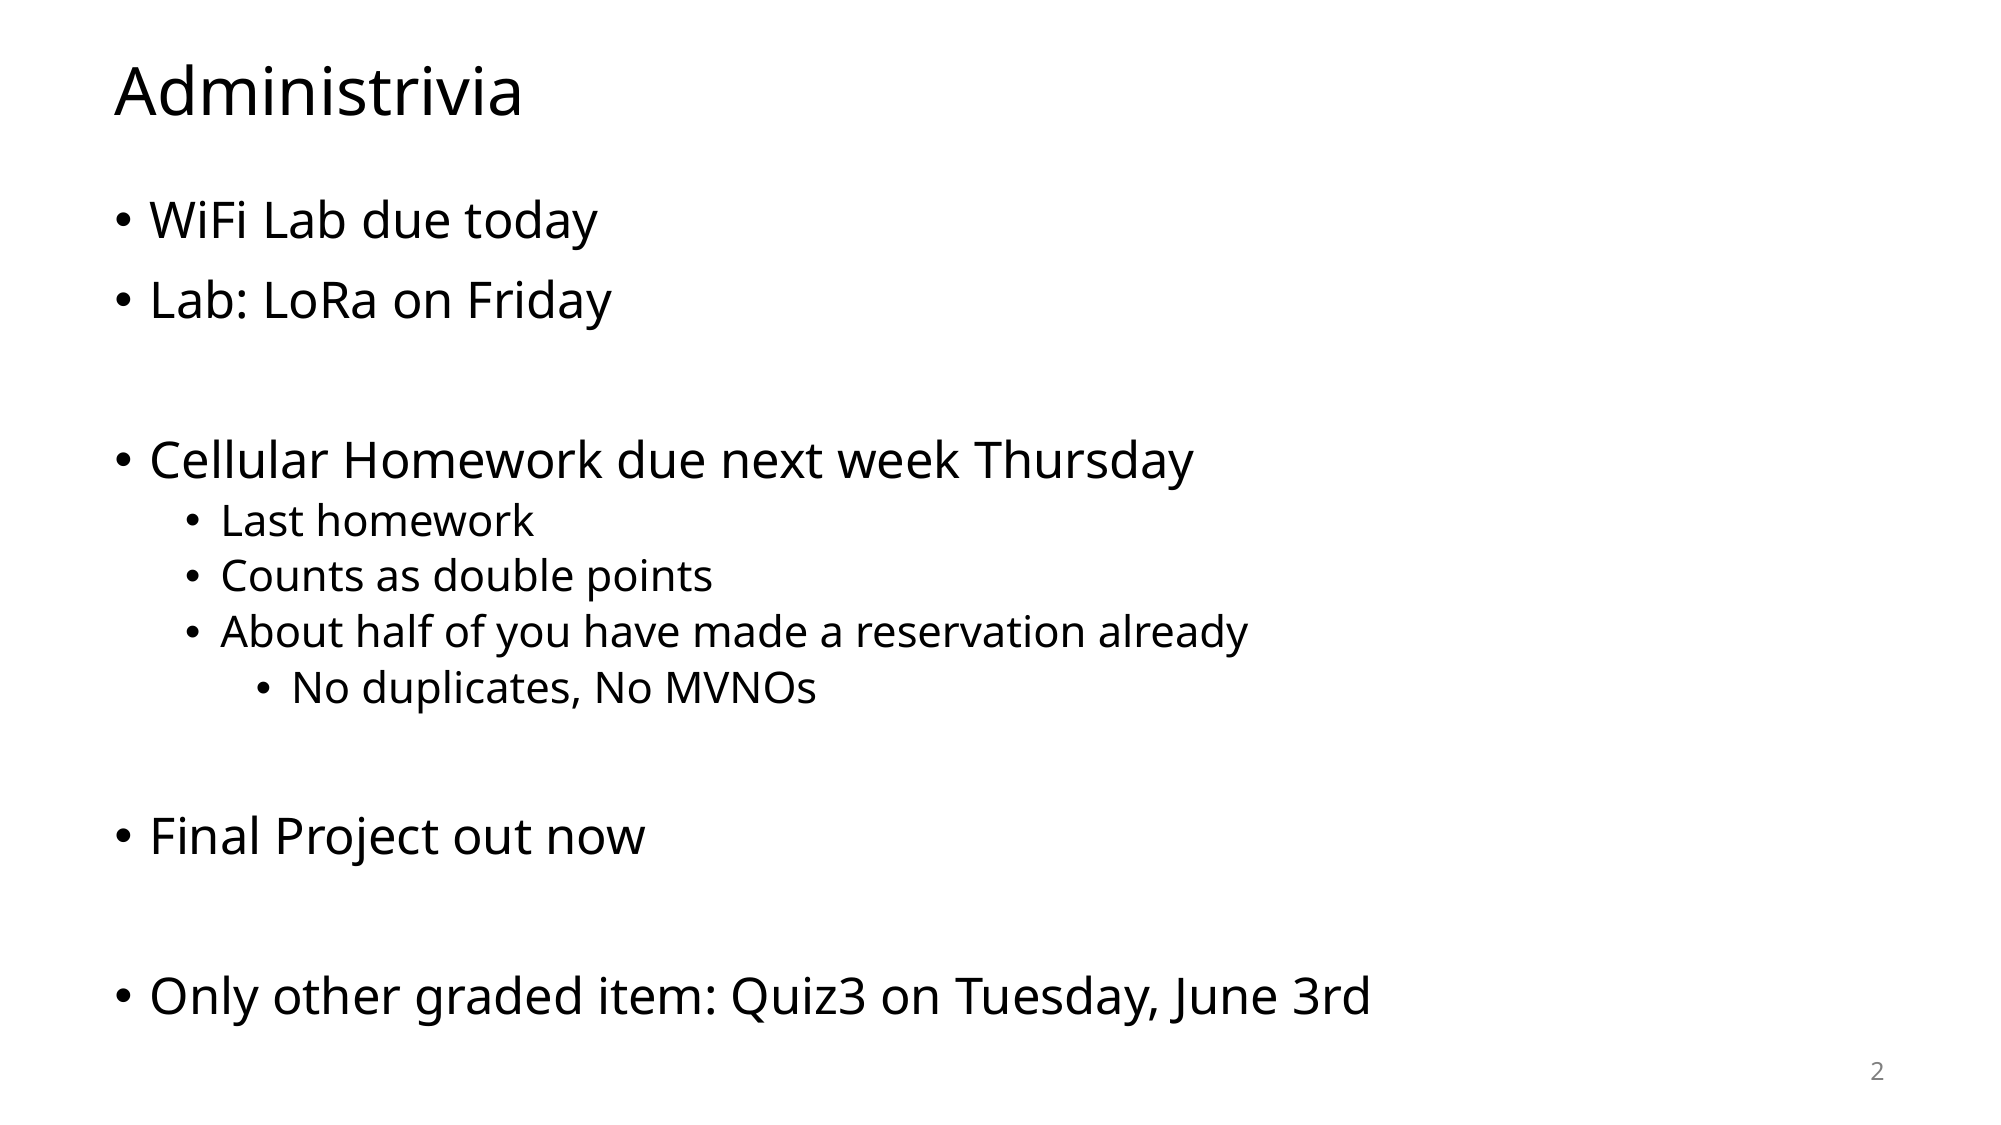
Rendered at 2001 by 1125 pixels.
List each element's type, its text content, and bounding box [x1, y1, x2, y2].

slide_number 2 [1749, 1042, 1900, 1103]
list WiFi Lab due today Lab: LoRa on Friday Cellular Homework due next week Thursday Last homework Counts as double points About half of you have made a reservation already No duplicates, No MVNOs Final Project out now Only other graded item: Quiz3 on Tuesday, June 3rd [99, 187, 1900, 1043]
title Administrivia [99, 37, 1900, 150]
